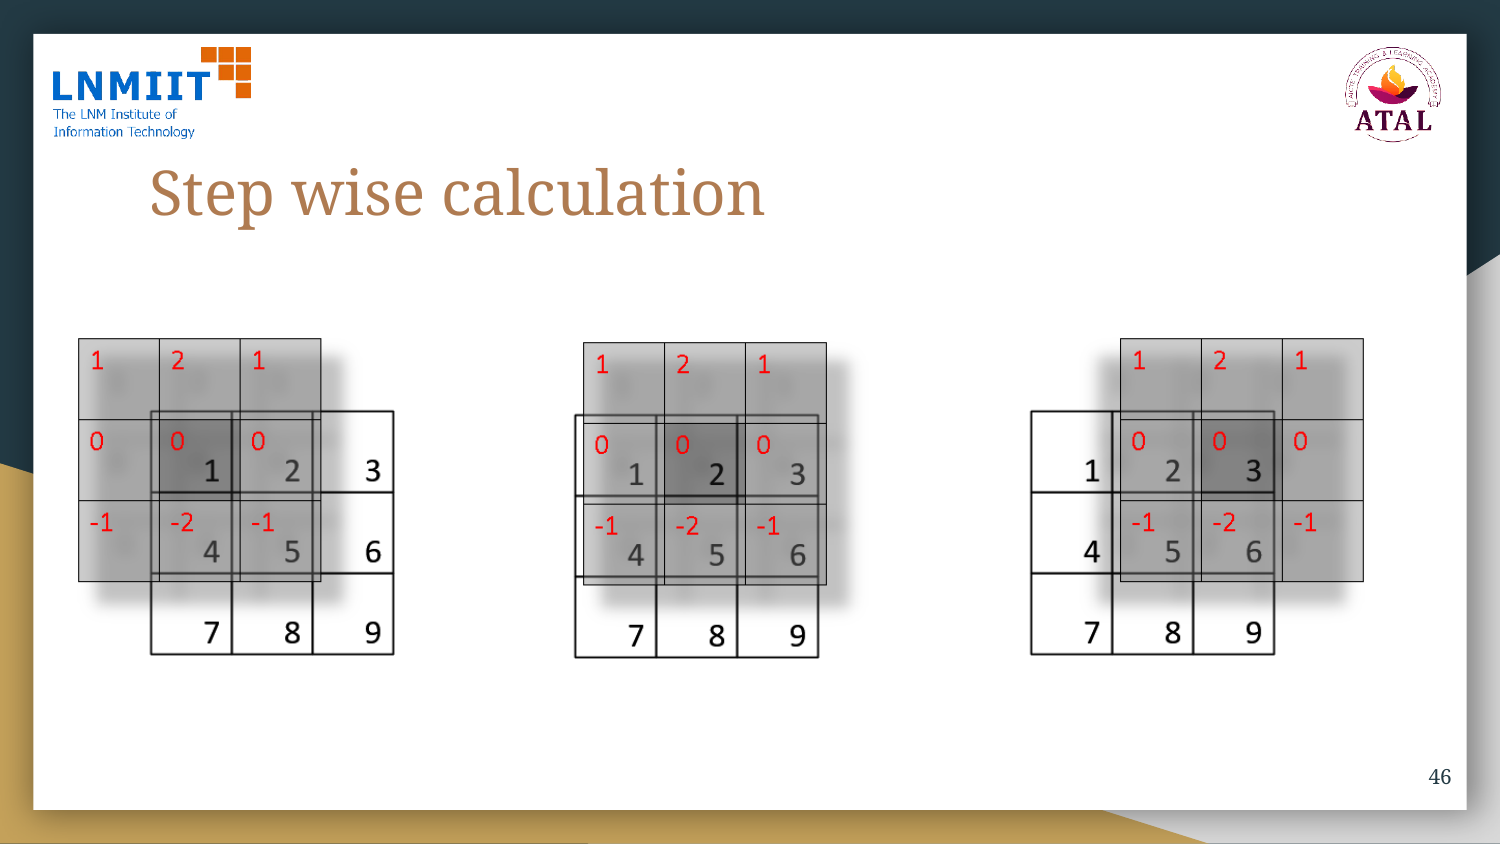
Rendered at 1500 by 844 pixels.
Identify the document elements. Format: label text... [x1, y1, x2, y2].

picture [953, 333, 1368, 686]
picture [497, 337, 912, 690]
picture [73, 333, 488, 686]
picture [1332, 43, 1447, 143]
title Step wise calculation [134, 138, 1366, 243]
picture [53, 47, 251, 139]
slide_number 46 [1376, 745, 1467, 810]
